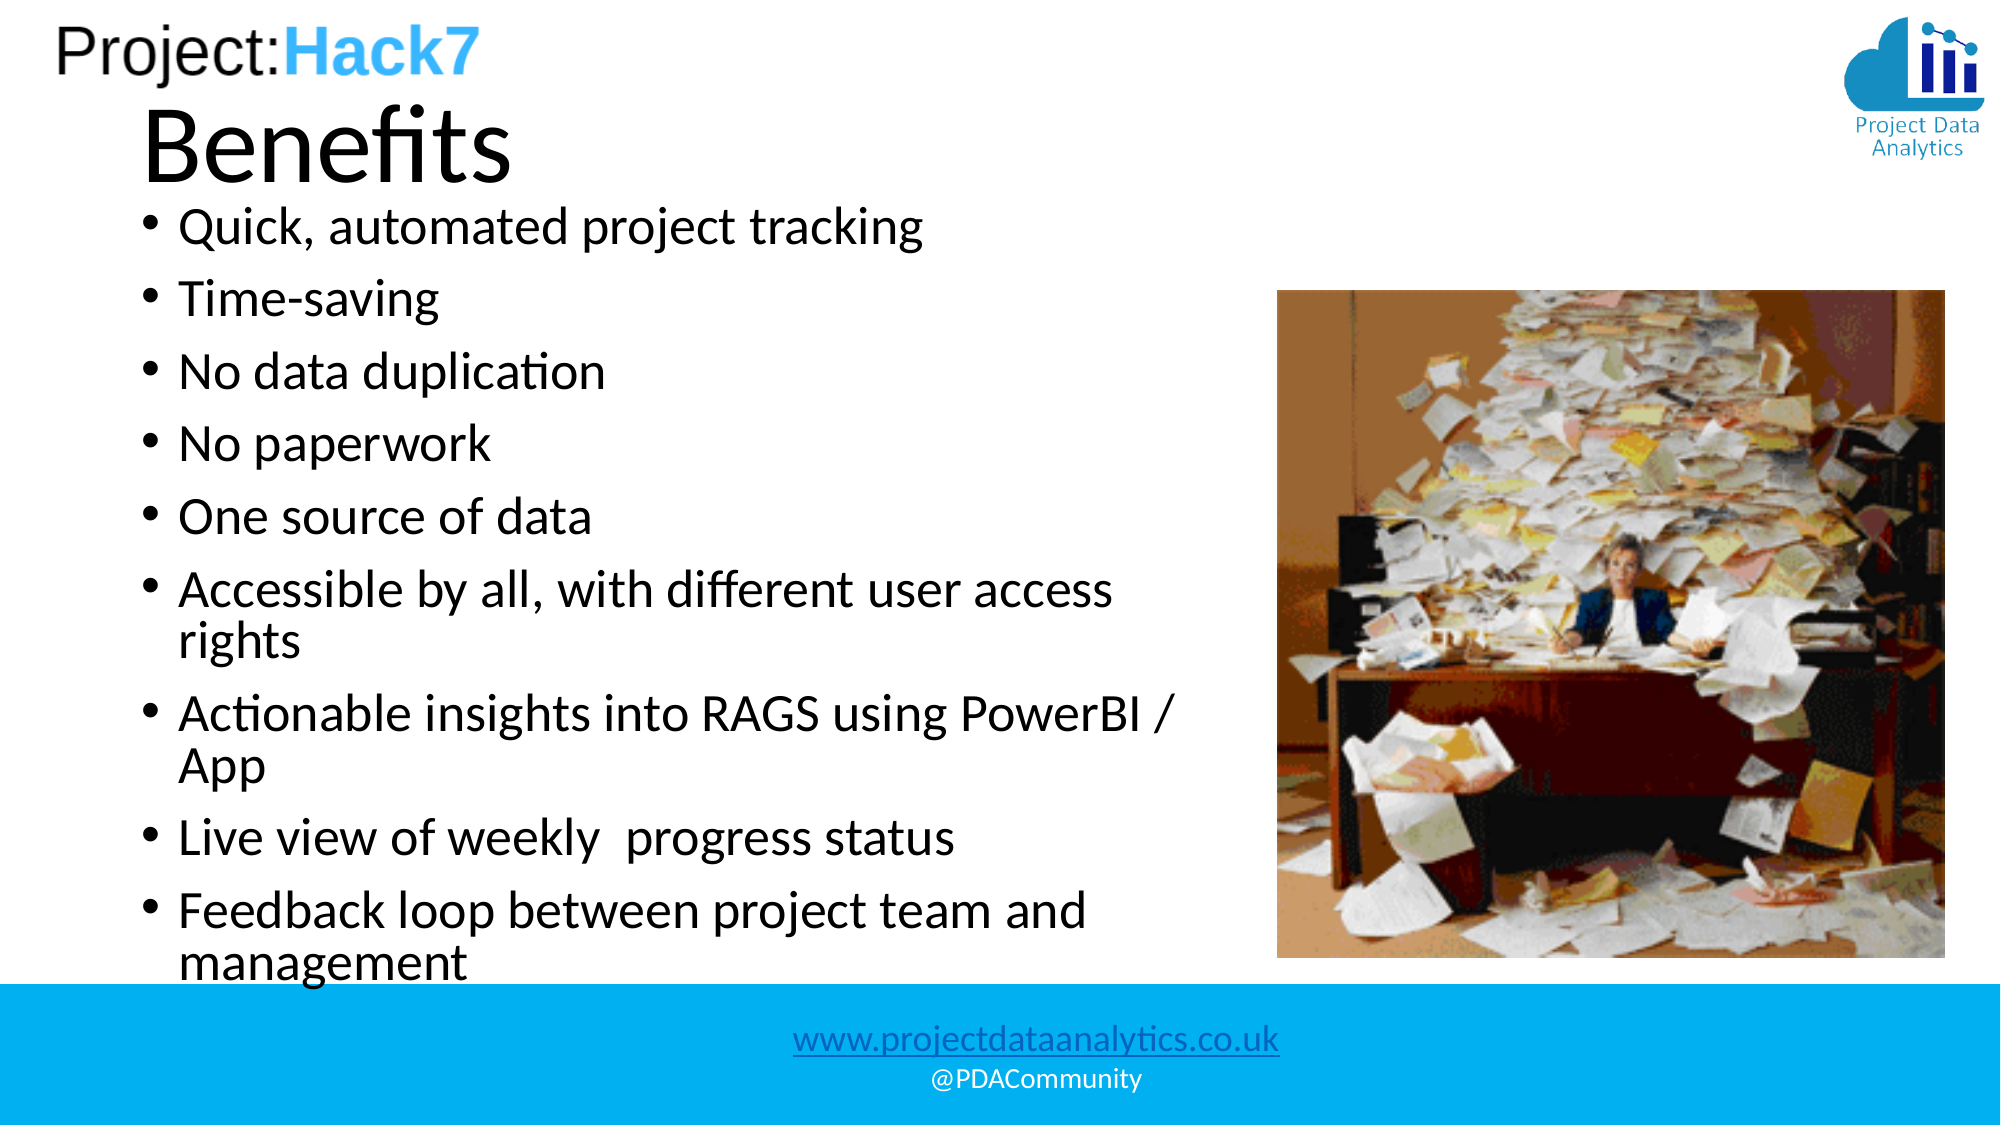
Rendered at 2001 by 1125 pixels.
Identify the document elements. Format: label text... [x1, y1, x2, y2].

title Benefits [126, 67, 1851, 215]
text_box Quick, automated project tracking Time-saving No data duplication No paperwork One source of data Accessible by all, with different user access rights Actionable insights into RAGS using PowerBI / App Live view of weekly progress status Feedback loop between project team and management [125, 195, 1258, 935]
picture [1827, 0, 2000, 163]
picture [32, 0, 496, 100]
picture [1277, 290, 1945, 958]
